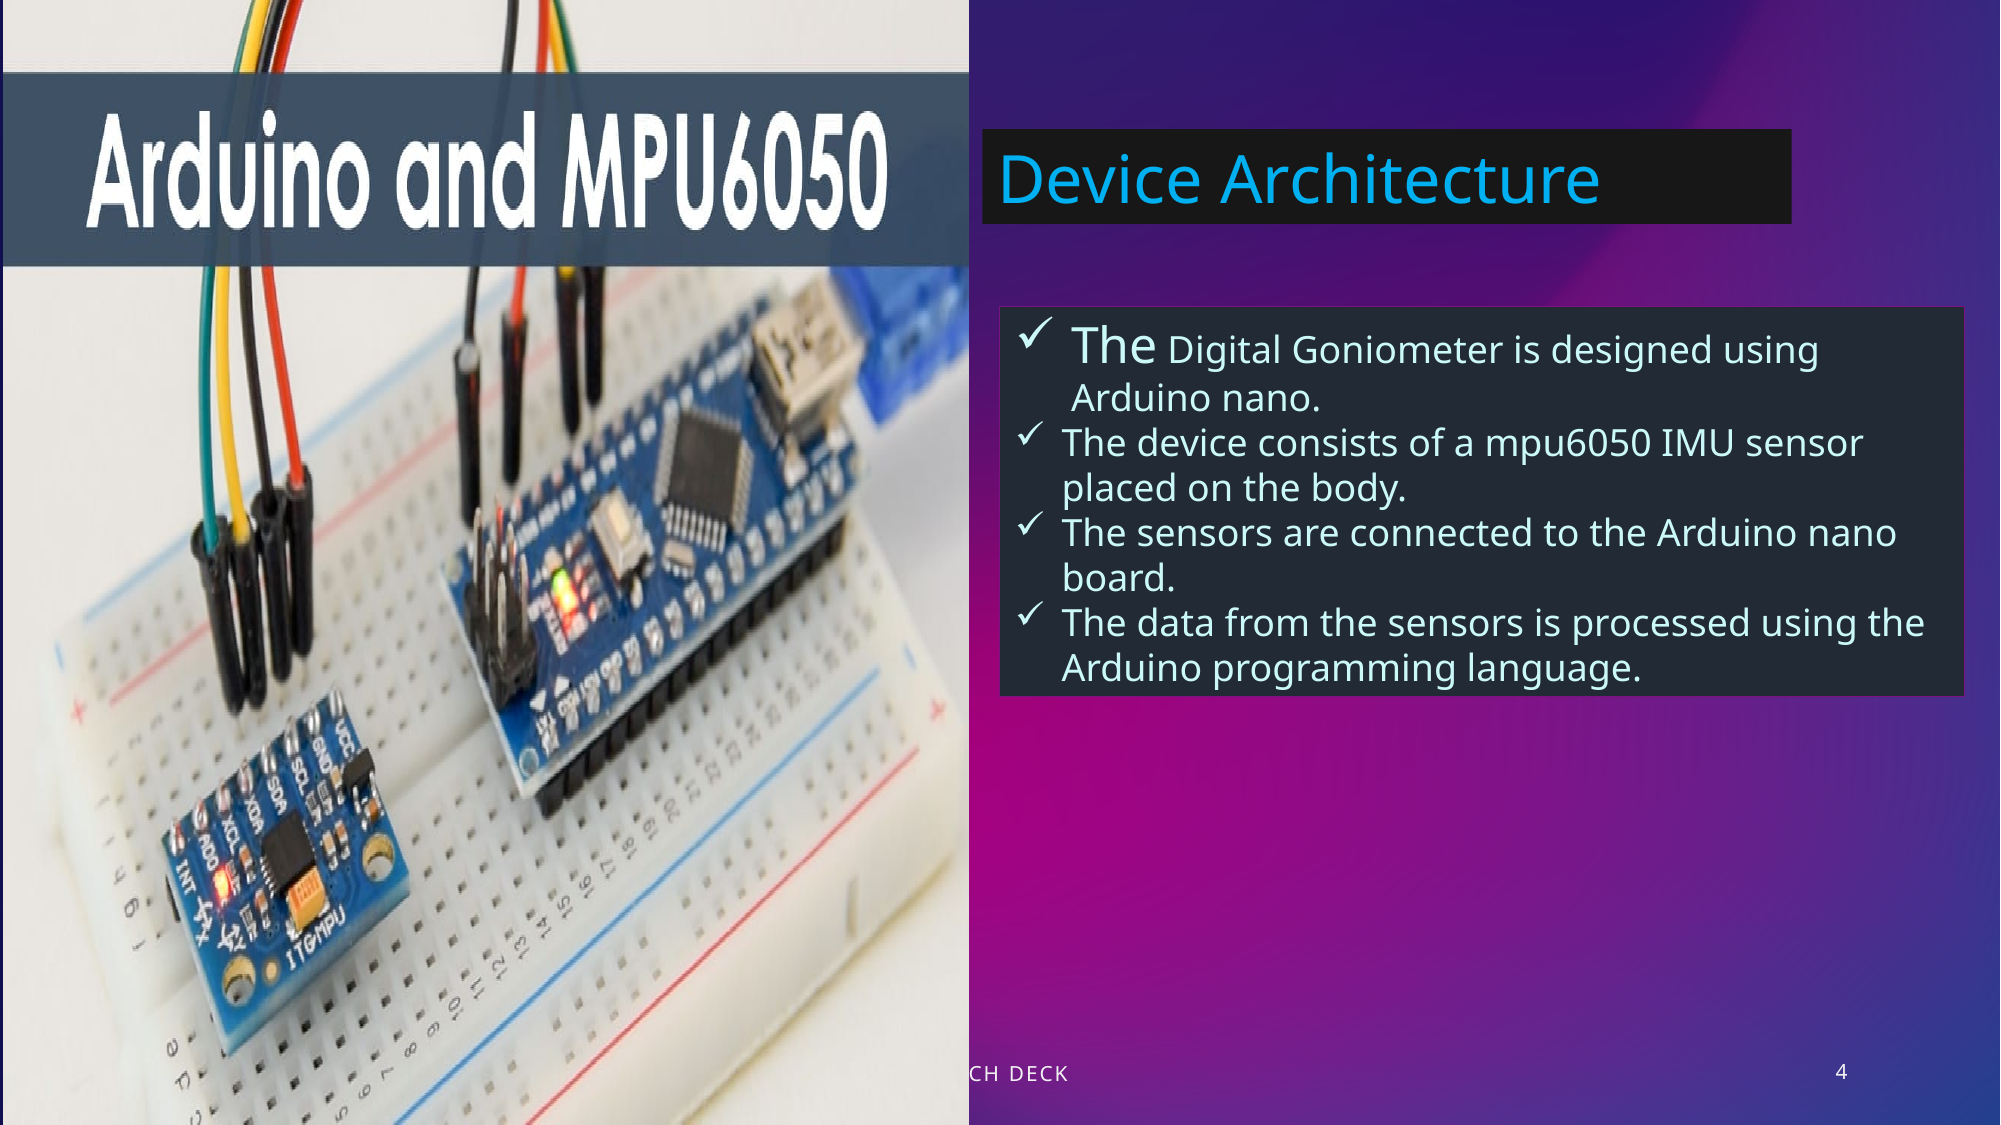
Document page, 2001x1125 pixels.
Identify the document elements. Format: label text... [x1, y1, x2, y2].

slide_number 4 [1412, 1042, 1863, 1103]
text_box Device Architecture [982, 129, 1792, 224]
text_box The Digital Goniometer is designed using Arduino nano. The device consists of a mpu6050 IMU sensor placed on the body. The sensors are connected to the Arduino nano board. The data from the sensors is processed using the Arduino programming language. [999, 306, 1965, 697]
footer PITCH DECK [969, 1042, 1338, 1103]
picture [0, 0, 2000, 1125]
